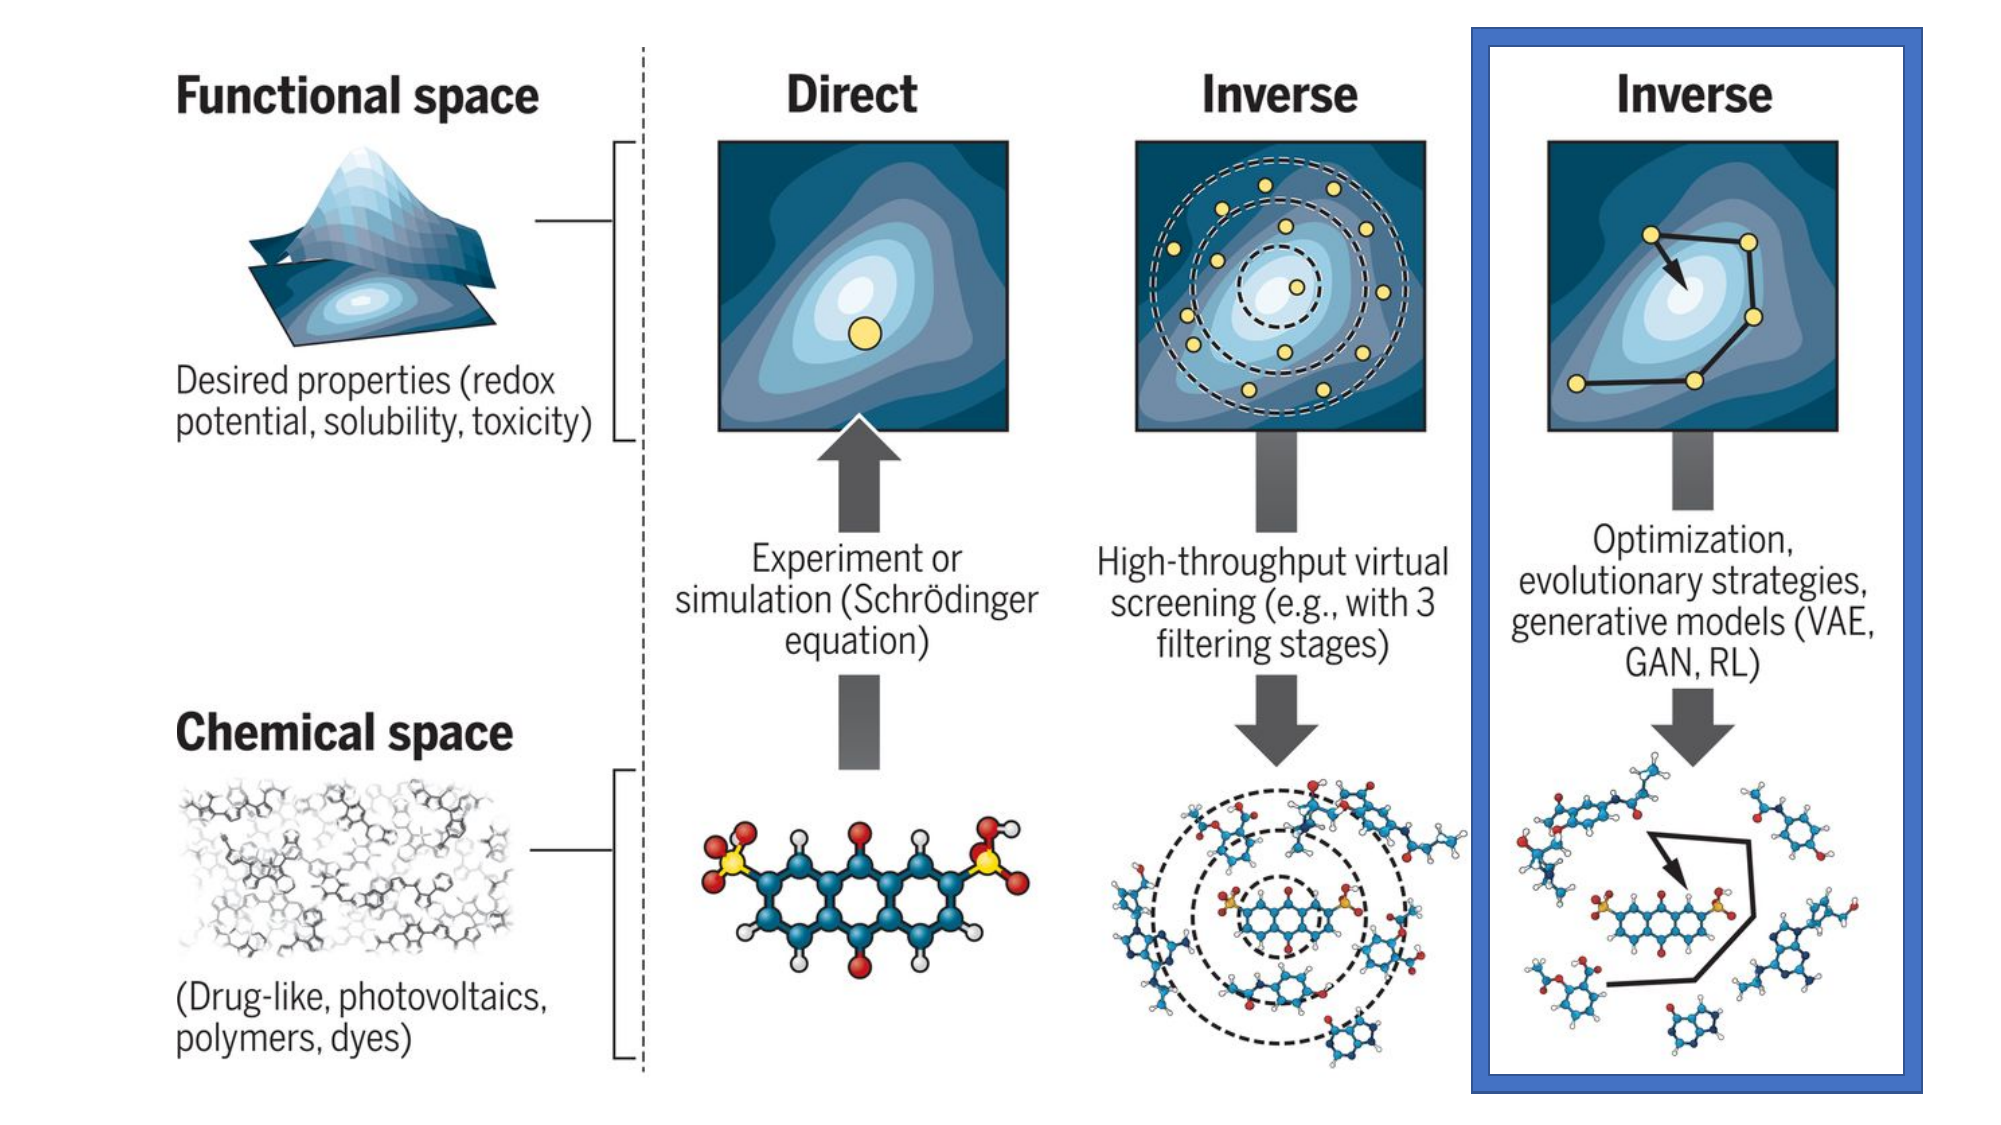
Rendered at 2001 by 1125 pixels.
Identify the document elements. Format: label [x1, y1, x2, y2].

picture [177, 47, 1983, 1078]
text_box [1471, 1078, 1923, 1094]
text_box [1471, 27, 1923, 47]
